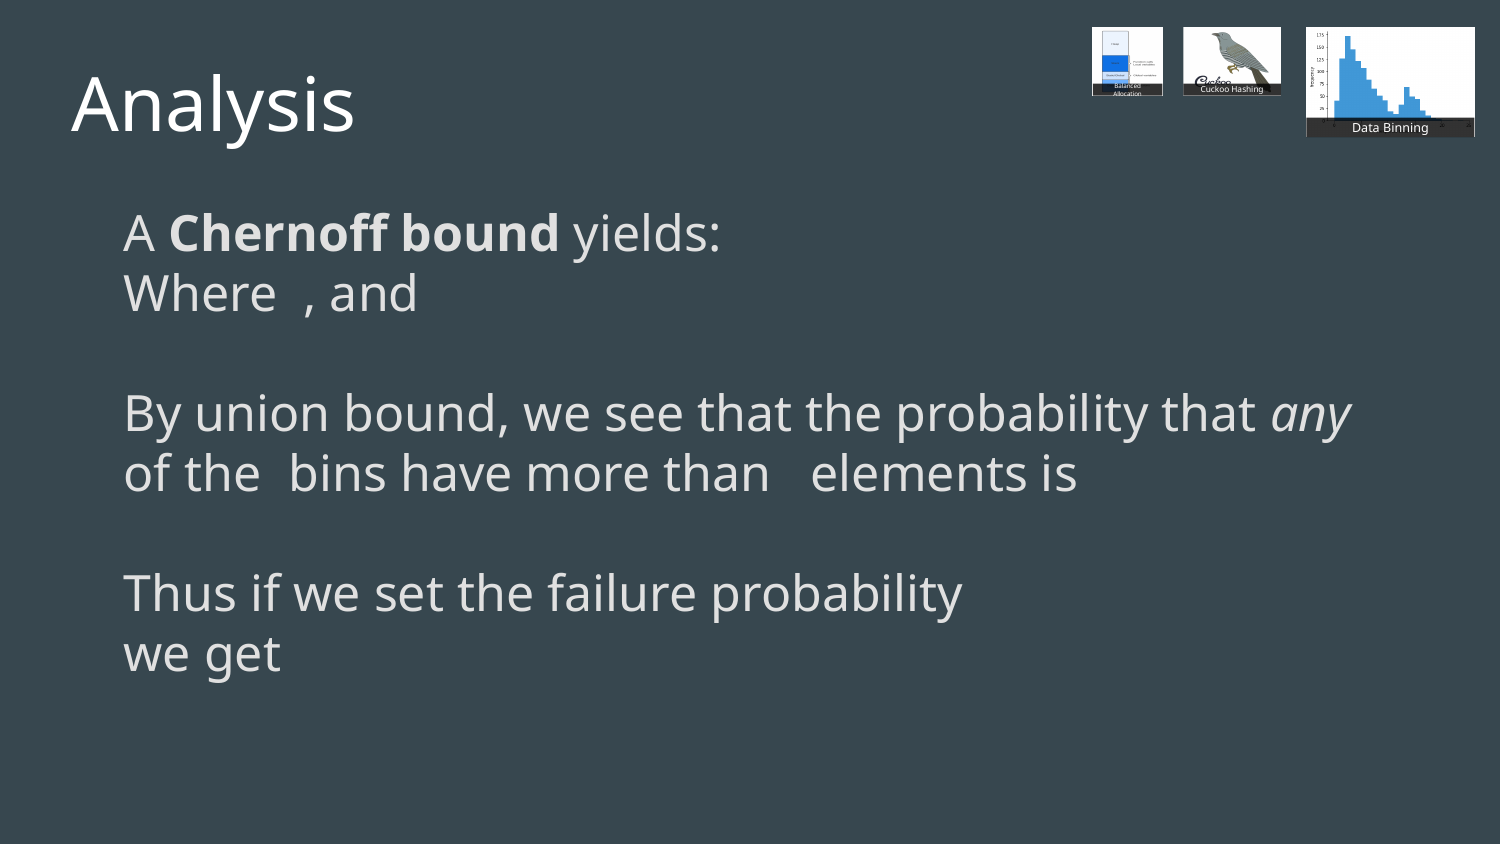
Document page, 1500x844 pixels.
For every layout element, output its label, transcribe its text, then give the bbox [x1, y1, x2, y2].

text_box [1183, 26, 1282, 96]
title Analysis [56, 40, 909, 167]
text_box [1306, 26, 1475, 138]
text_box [1092, 26, 1163, 96]
